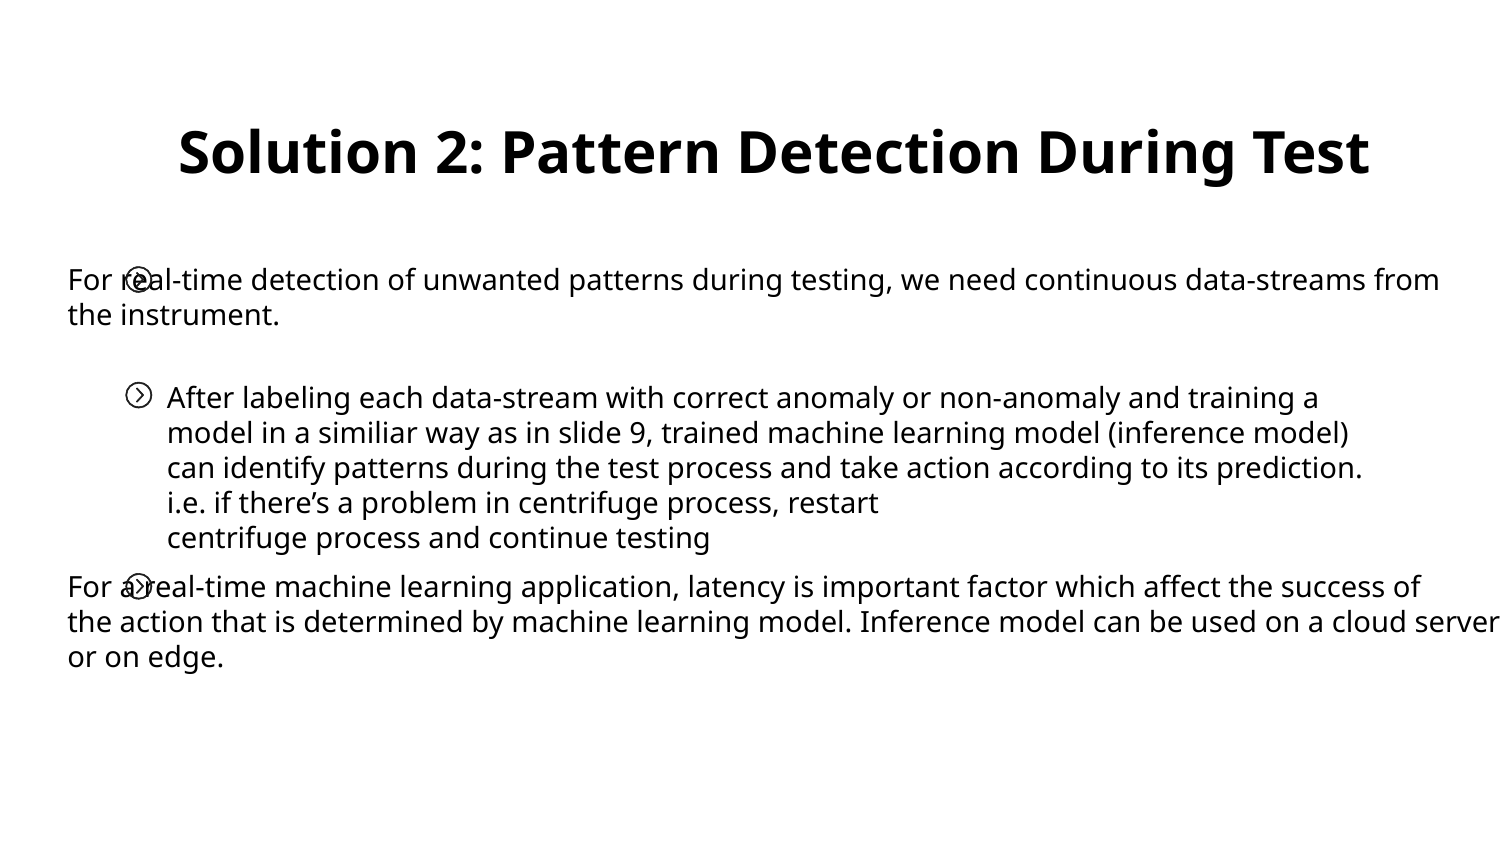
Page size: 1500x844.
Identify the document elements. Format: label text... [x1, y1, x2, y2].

text_box After labeling each data-stream with correct anomaly or non-anomaly and training a model in a similiar way as in slide 9, trained machine learning model (inference model) can identify patterns during the test process and take action according to its prediction. i.e. if there’s a problem in centrifuge process, restart centrifuge process and continue testing [152, 372, 1398, 560]
text_box [123, 380, 155, 411]
text_box [123, 571, 155, 602]
text_box For real-time detection of unwanted patterns during testing, we need continuous data-streams from the instrument. [52, 254, 1464, 339]
text_box Solution 2: Pattern Detection During Test [24, 108, 1500, 193]
text_box [123, 264, 155, 295]
text_box For a real-time machine learning application, latency is important factor which affect the success of the action that is determined by machine learning model. Inference model can be used on a cloud server or on edge. [52, 560, 1500, 681]
